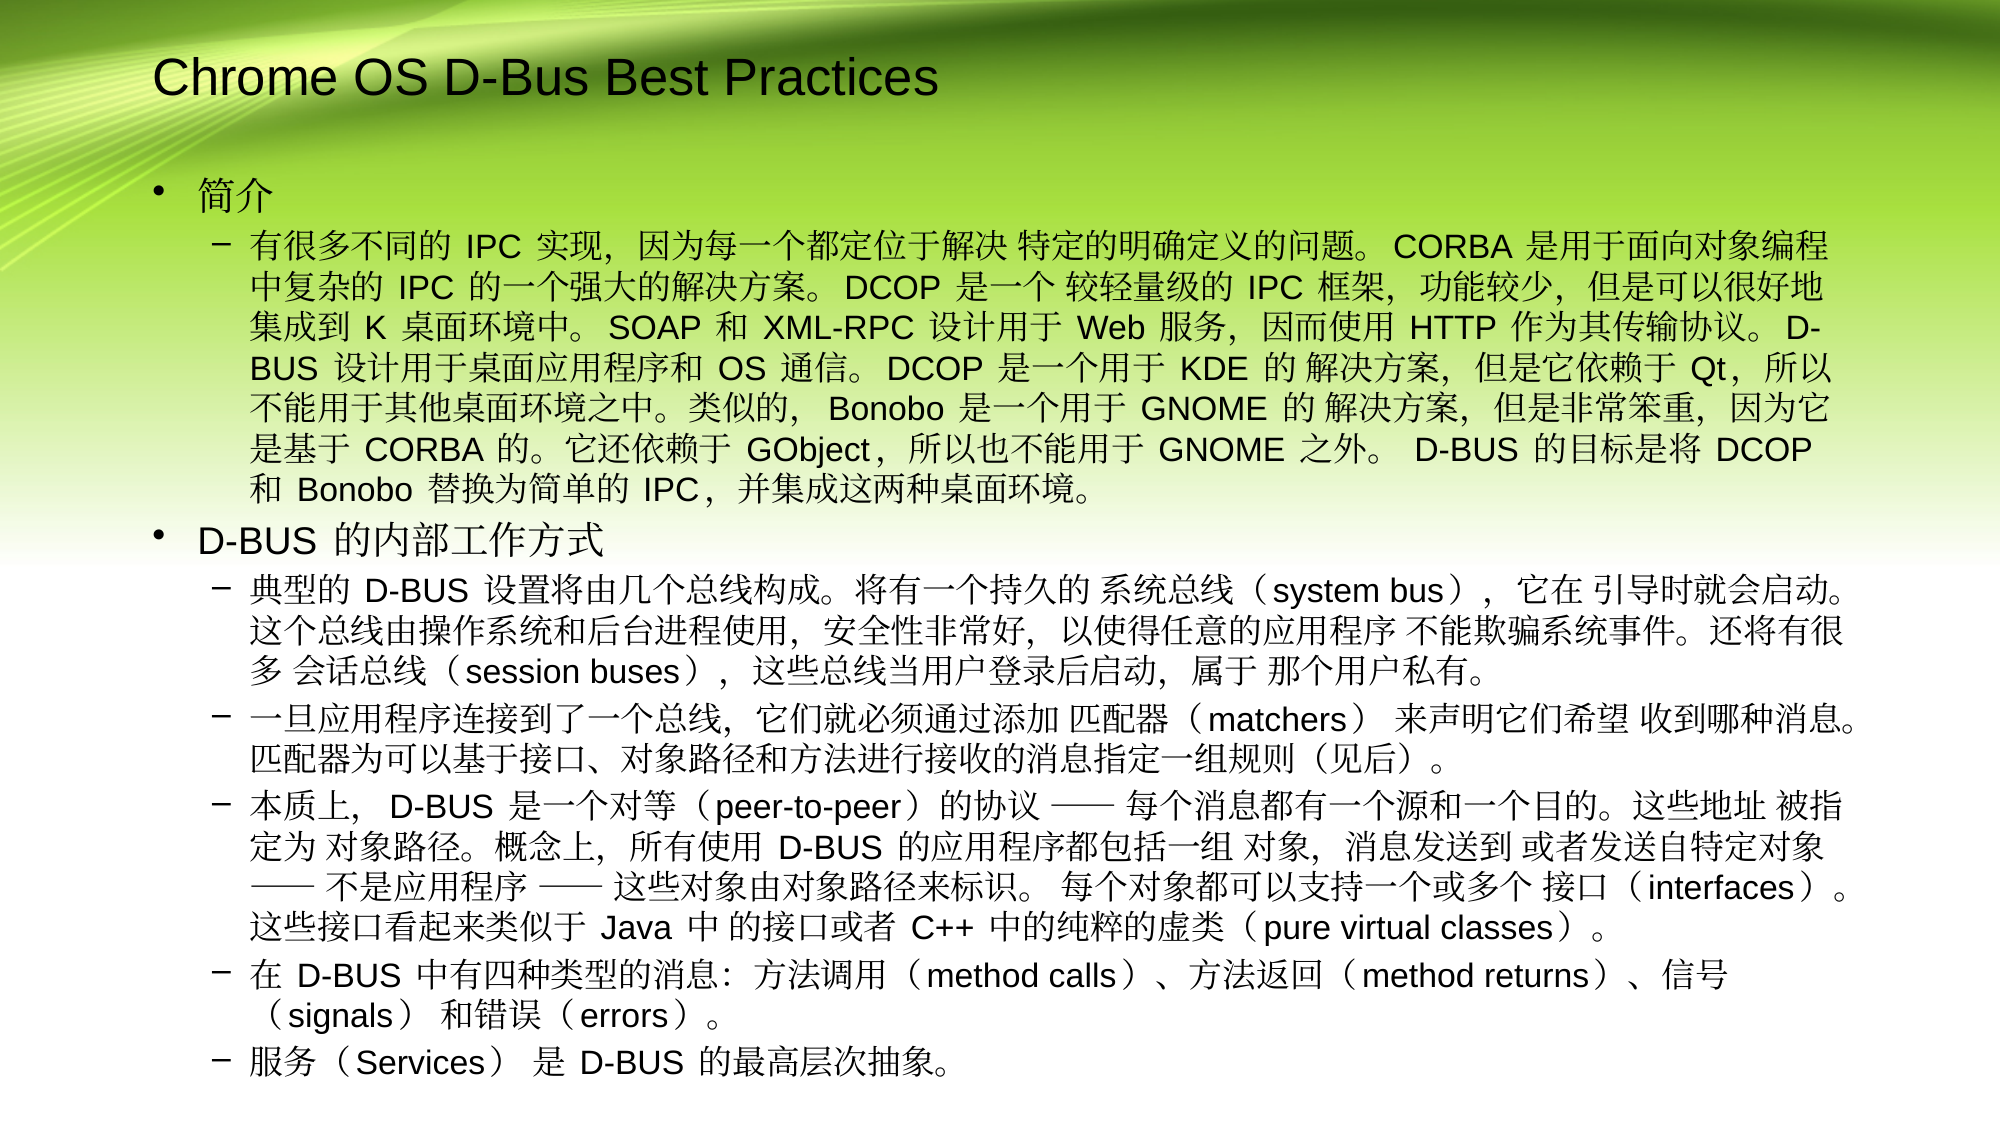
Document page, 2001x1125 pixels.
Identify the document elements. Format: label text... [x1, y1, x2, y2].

title Chrome OS D-Bus Best Practices [137, 34, 1863, 114]
list 简介 有很多不同的 IPC 实现，因为每一个都定位于解决 特定的明确定义的问题。CORBA 是用于面向对象编程中复杂的 IPC 的一个强大的解决方案。DCOP 是一个 较轻量级的 IPC 框架，功能较少，但是可以很好地集成到 K 桌面环境中。SOAP 和 XML-RPC 设计用于 Web 服务，因而使用 HTTP 作为其传输协议。D-BUS 设计用于桌面应用程序和 OS 通信。DCOP 是一个用于 KDE 的 解决方案，但是它依赖于 Qt，所以不能用于其他桌面环境之中。类似的，Bonobo 是一个用于 GNOME 的 解决方案，但是非常笨重，因为它是基于 CORBA 的。它还依赖于 GObject，所以也不能用于 GNOME 之外。 D-BUS 的目标是将 DCOP 和 Bonobo 替换为简单的 IPC，并集成这两种桌面环境。 D-BUS 的内部工作方式 典型的 D-BUS 设置将由几个总线构成。将有一个持久的 系统总线（system bus），它在 引导时就会启动。这个总线由操作系统和后台进程使用，安全性非常好，以使得任意的应用程序 不能欺骗系统事件。还将有很多 会话总线（session buses），这些总线当用户登录后启动，属于 那个用户私有。 一旦应用程序连接到了一个总线，它们就必须通过添加 匹配器（matchers） 来声明它们希望 收到哪种消息。匹配器为可以基于接口、对象路径和方法进行接收的消息指定一组规则（见后）。 本质上，D-BUS 是一个对等（peer-to-peer）的协议 —— 每个消息都有一个源和一个目的。这些地址 被指定为 对象路径。概念上，所有使用 D-BUS 的应用程序都包括一组 对象，消息发送到 或者发送自特定对象 —— 不是应用程序 —— 这些对象由对象路径来标识。 每个对象都可以支持一个或多个 接口（interfaces）。这些接口看起来类似于 Java 中 的接口或者 C++ 中的纯粹的虚类（pure virtual classes）。 在 D-BUS 中有四种类型的消息：方法调用（method calls）、方法返回（method returns）、信号（signals） 和错误（errors）。 服务（Services） 是 D-BUS 的最高层次抽象。 [137, 164, 1863, 1106]
picture [0, 0, 2000, 1125]
